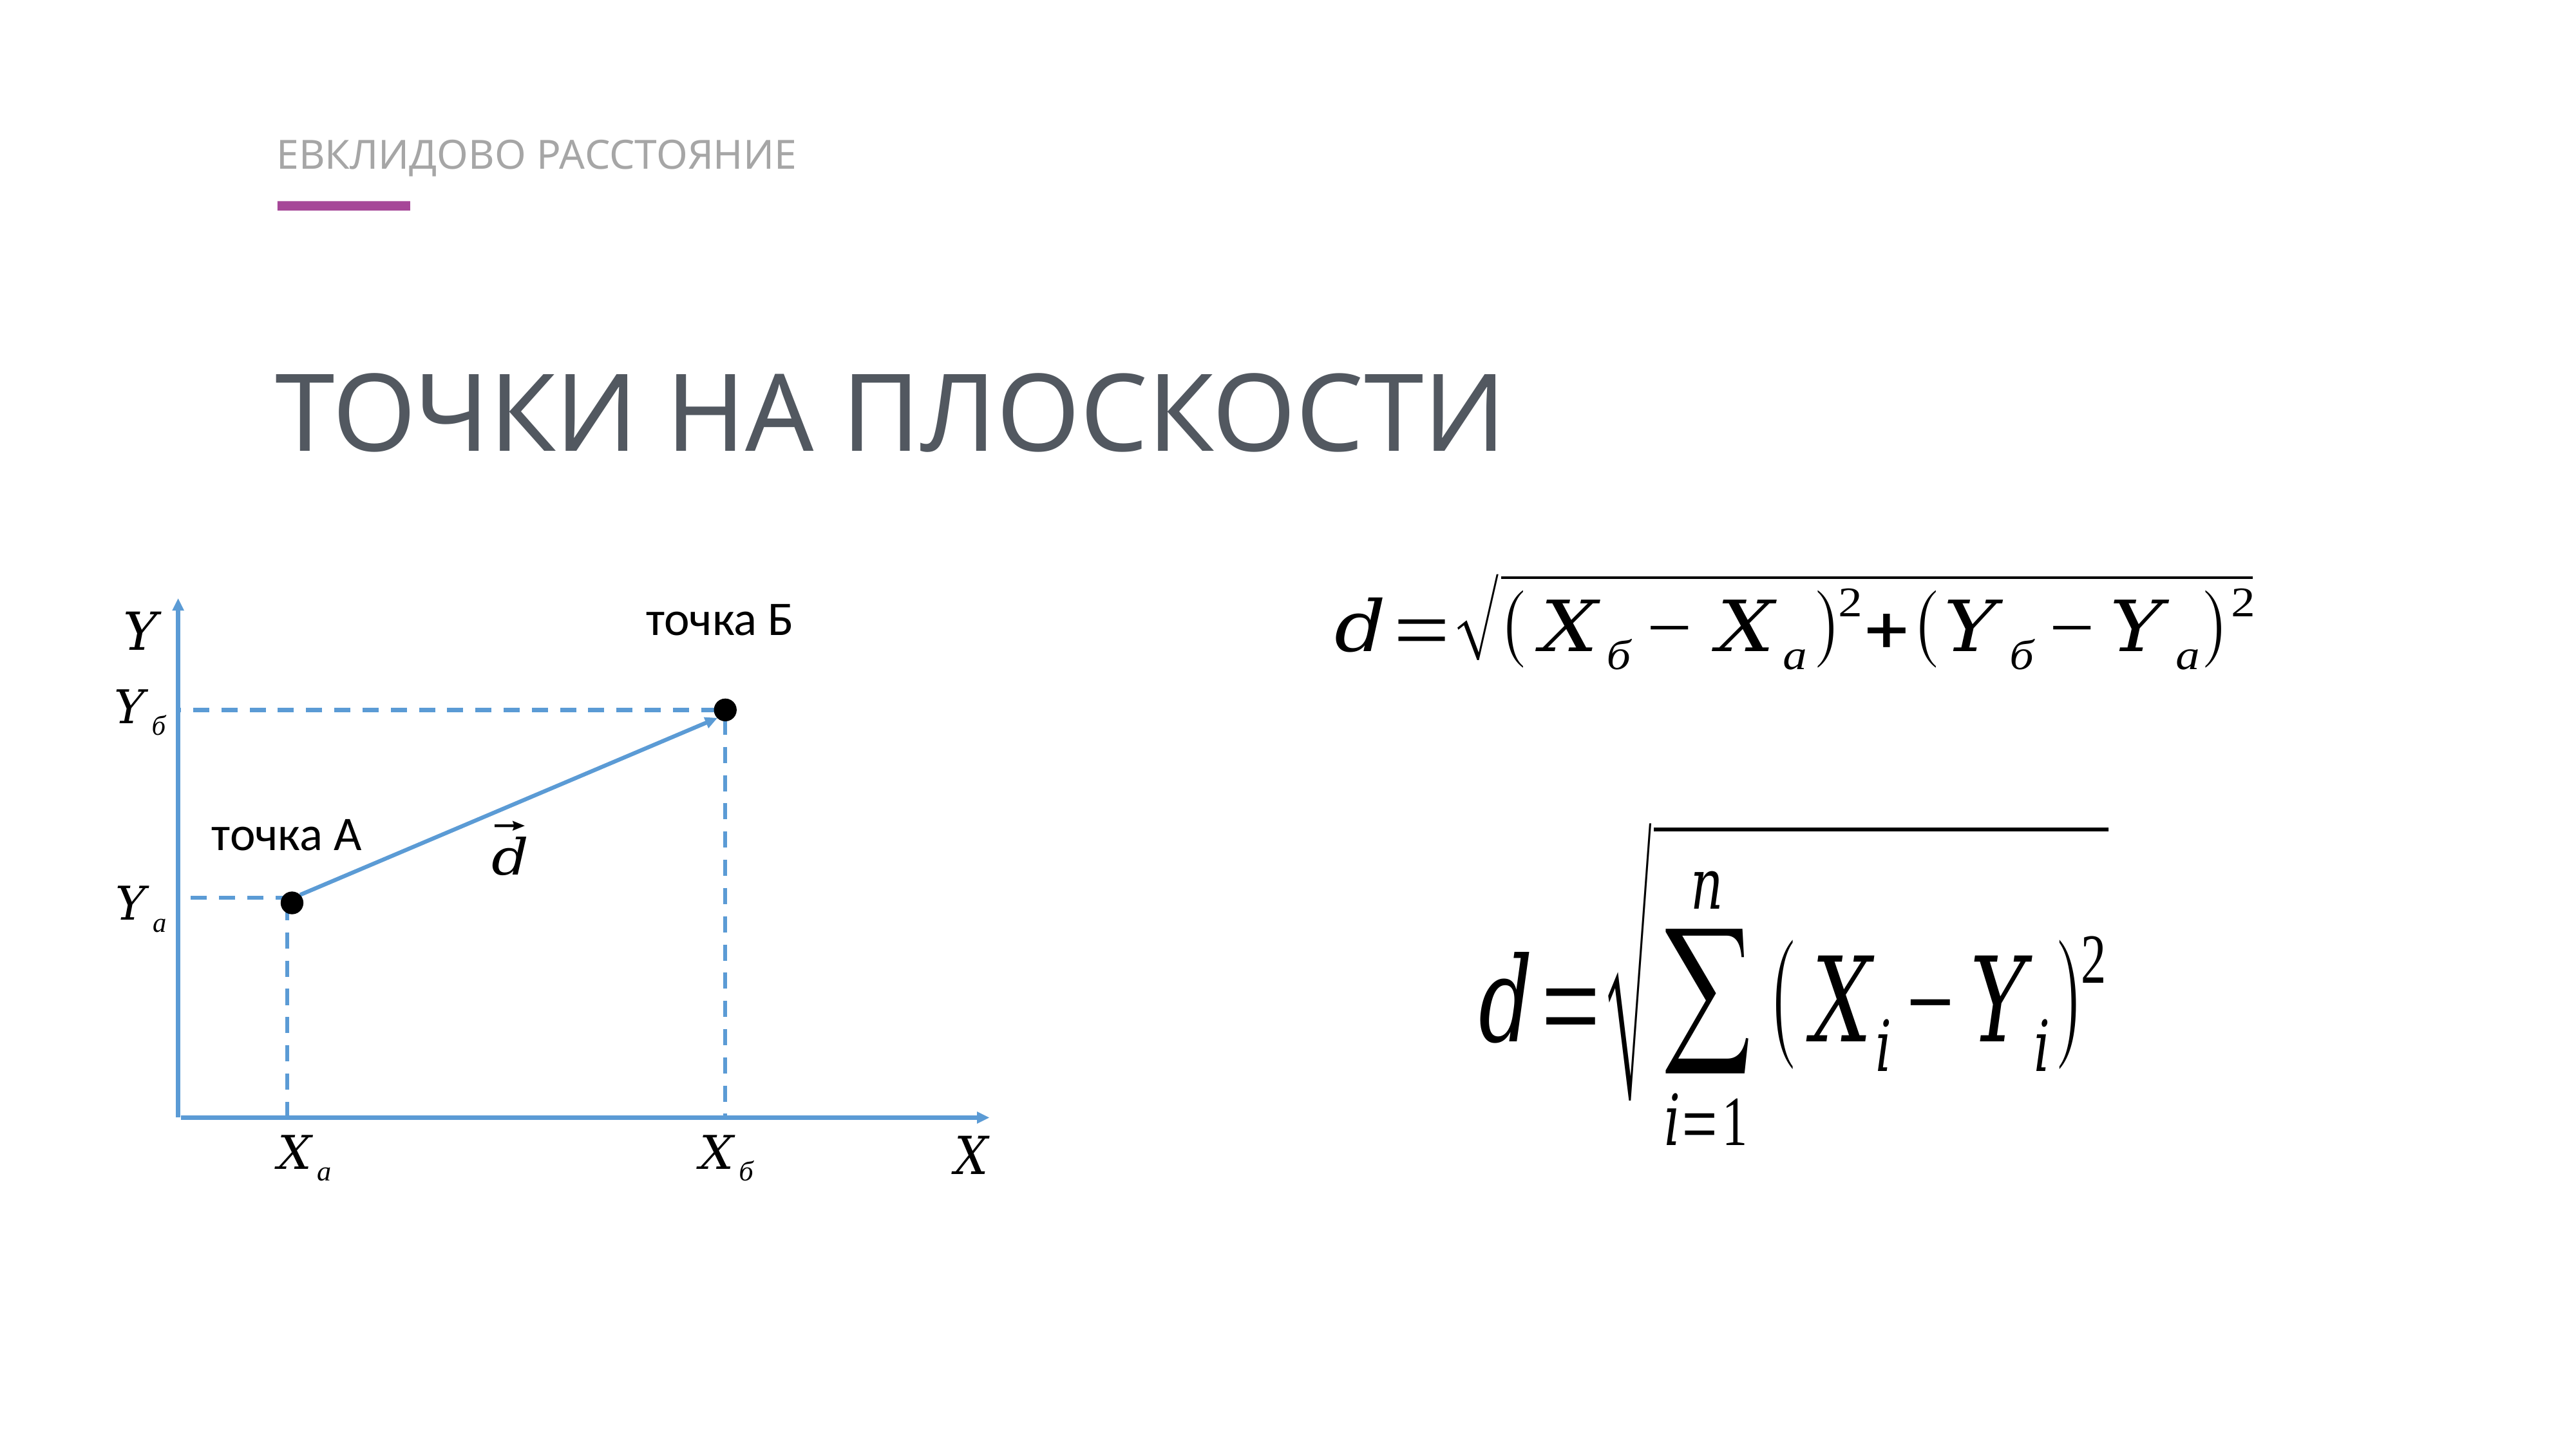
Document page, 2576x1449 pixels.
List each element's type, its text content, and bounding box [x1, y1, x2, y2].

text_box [299, 717, 717, 895]
text_box точка А [202, 797, 297, 865]
text_box [714, 698, 737, 721]
text_box [280, 902, 286, 911]
text_box точка Б [636, 582, 804, 650]
text_box Евклидово расстояние [271, 108, 2318, 182]
text_box Точки на плоскости [270, 299, 2316, 478]
text_box [285, 891, 304, 914]
